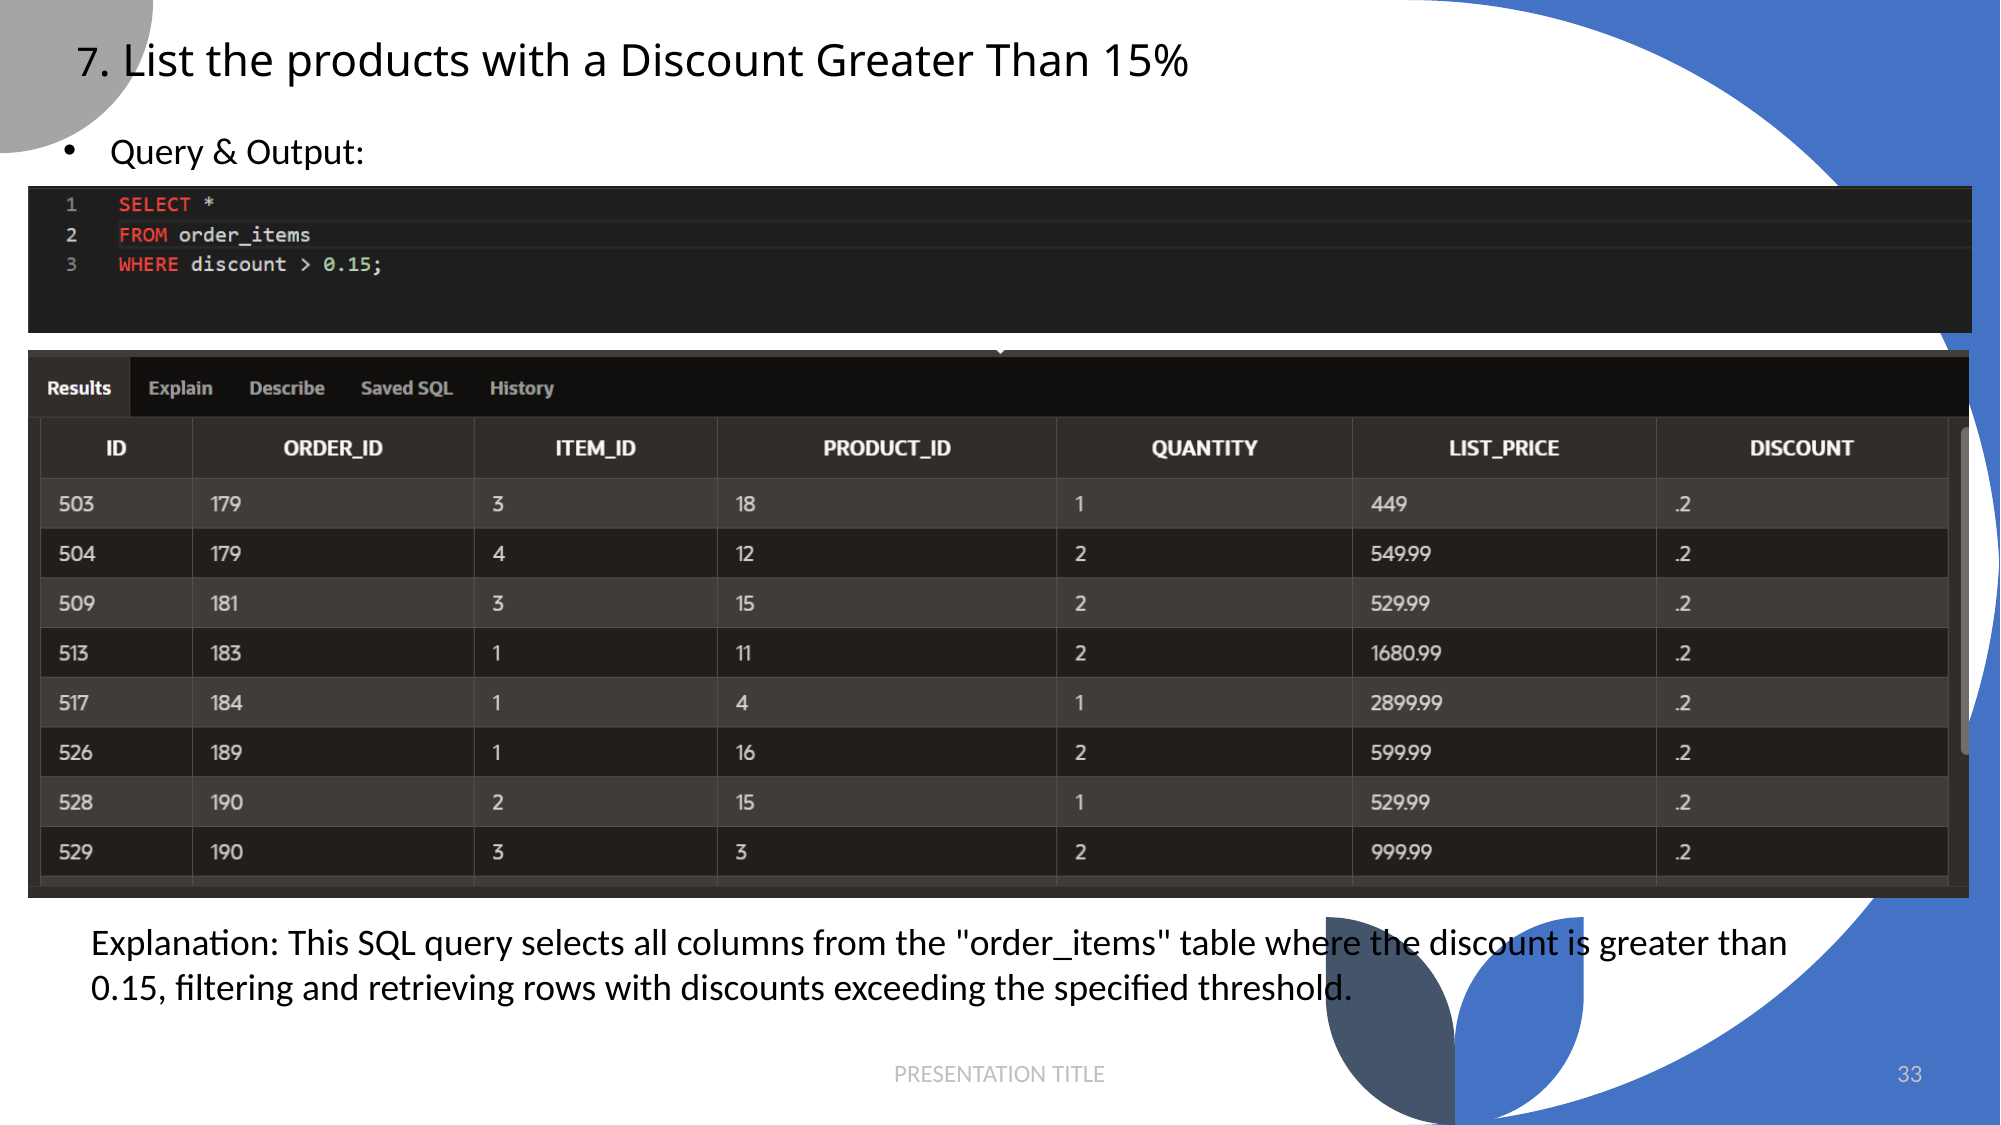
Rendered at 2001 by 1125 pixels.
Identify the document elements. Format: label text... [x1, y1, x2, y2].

title 7. List the products with a Discount Greater Than 15% [61, 30, 1666, 94]
slide_number 33 [1665, 1042, 1938, 1103]
picture [28, 186, 1972, 333]
footer PRESENTATION TITLE [662, 1042, 1338, 1103]
text_box Explanation: This SQL query selects all columns from the "order_items" table where the discount is greater than 0.15, filtering and retrieving rows with discounts exceeding the specified threshold. [76, 910, 1841, 1016]
picture [28, 350, 1969, 898]
text_box Query & Output: [48, 119, 1049, 180]
